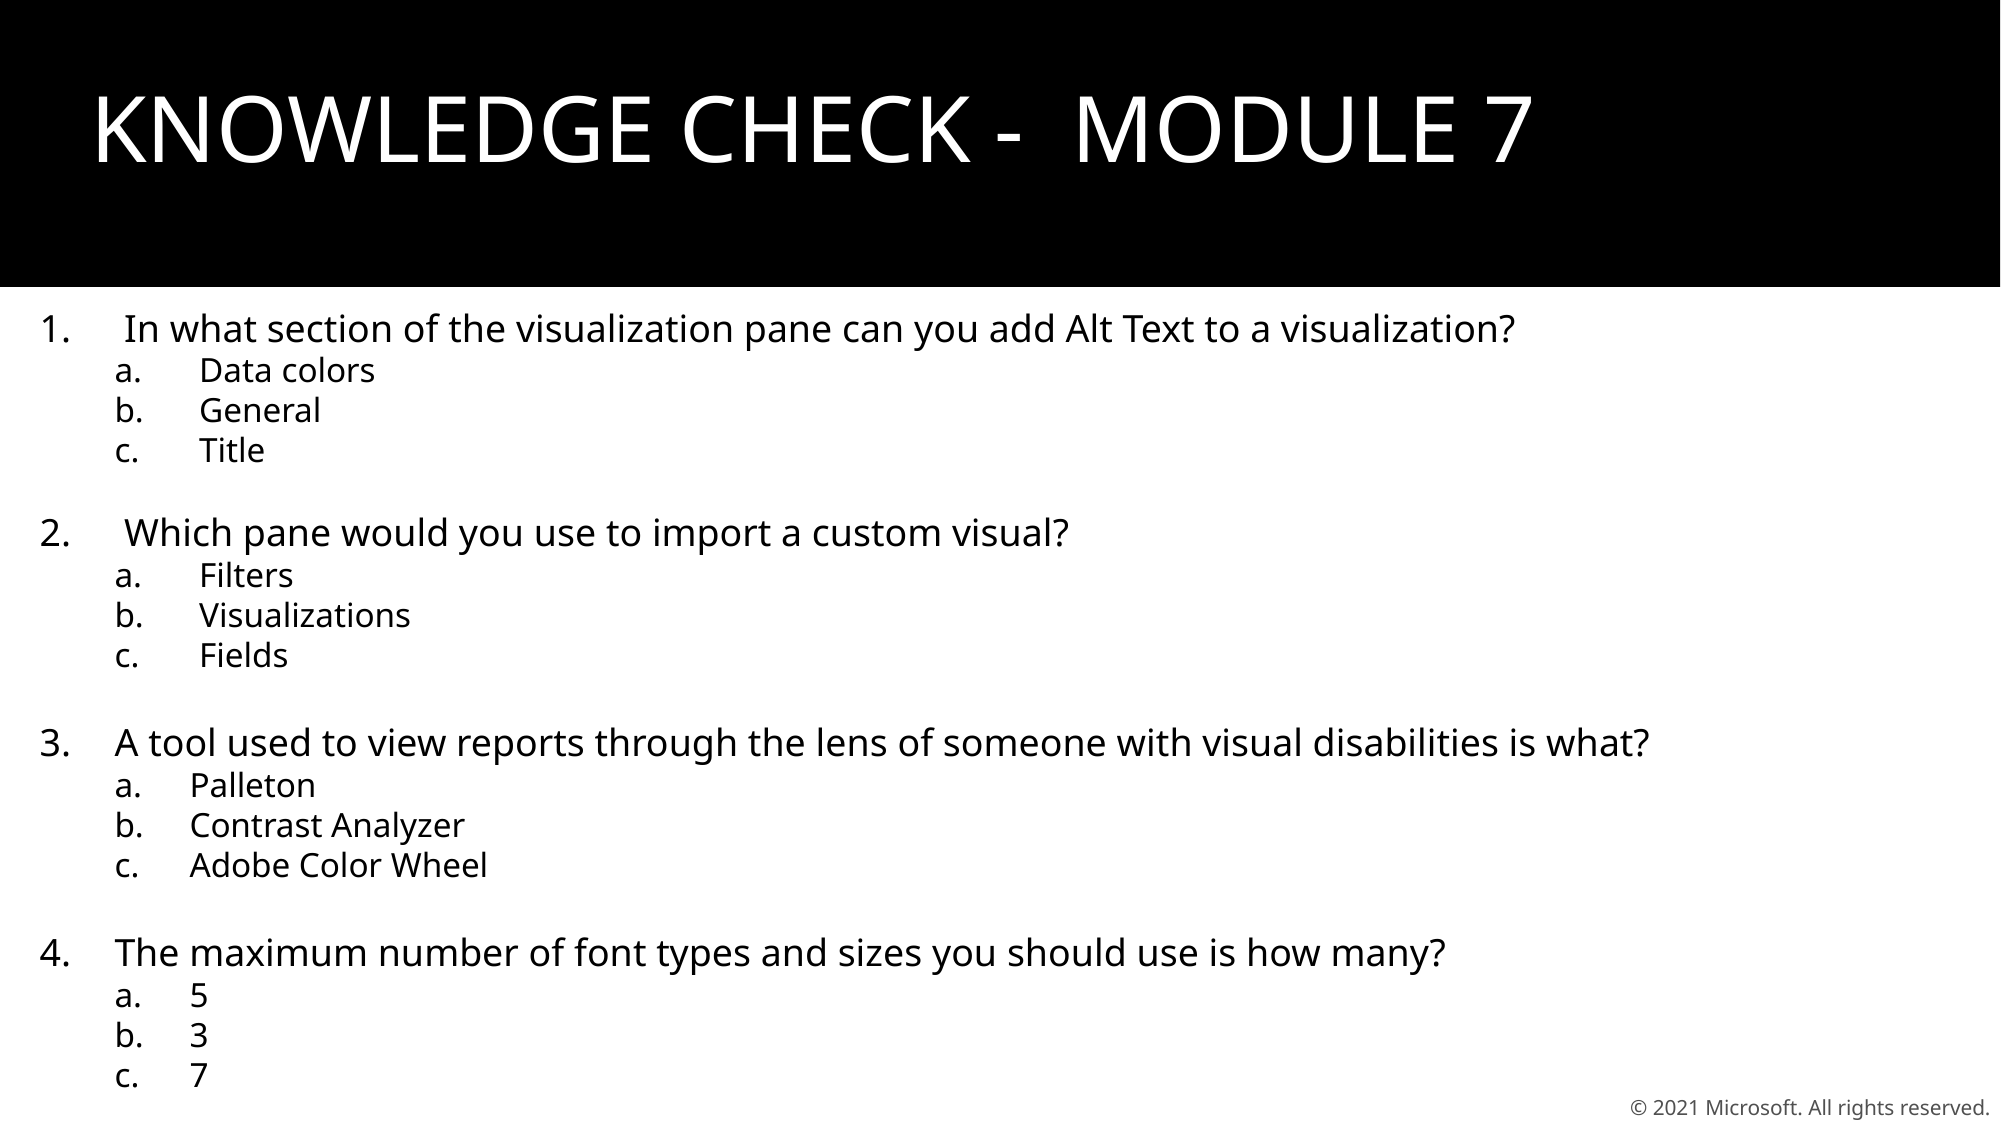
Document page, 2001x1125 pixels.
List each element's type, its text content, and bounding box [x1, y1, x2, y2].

title KNOWLEDGE CHECK - MODULE 7 [75, 63, 1919, 178]
text_box In what section of the visualization pane can you add Alt Text to a visualization? Data colors General Title Which pane would you use to import a custom visual? Filters Visualizations Fields A tool used to view reports through the lens of someone with visual disabilities is what? Palleton Contrast Analyzer Adobe Color Wheel The maximum number of font types and sizes you should use is how many? 5 3 7 [24, 297, 1975, 1125]
text_box © 2021 Microsoft. All rights reserved. [1975, 1088, 2000, 1125]
